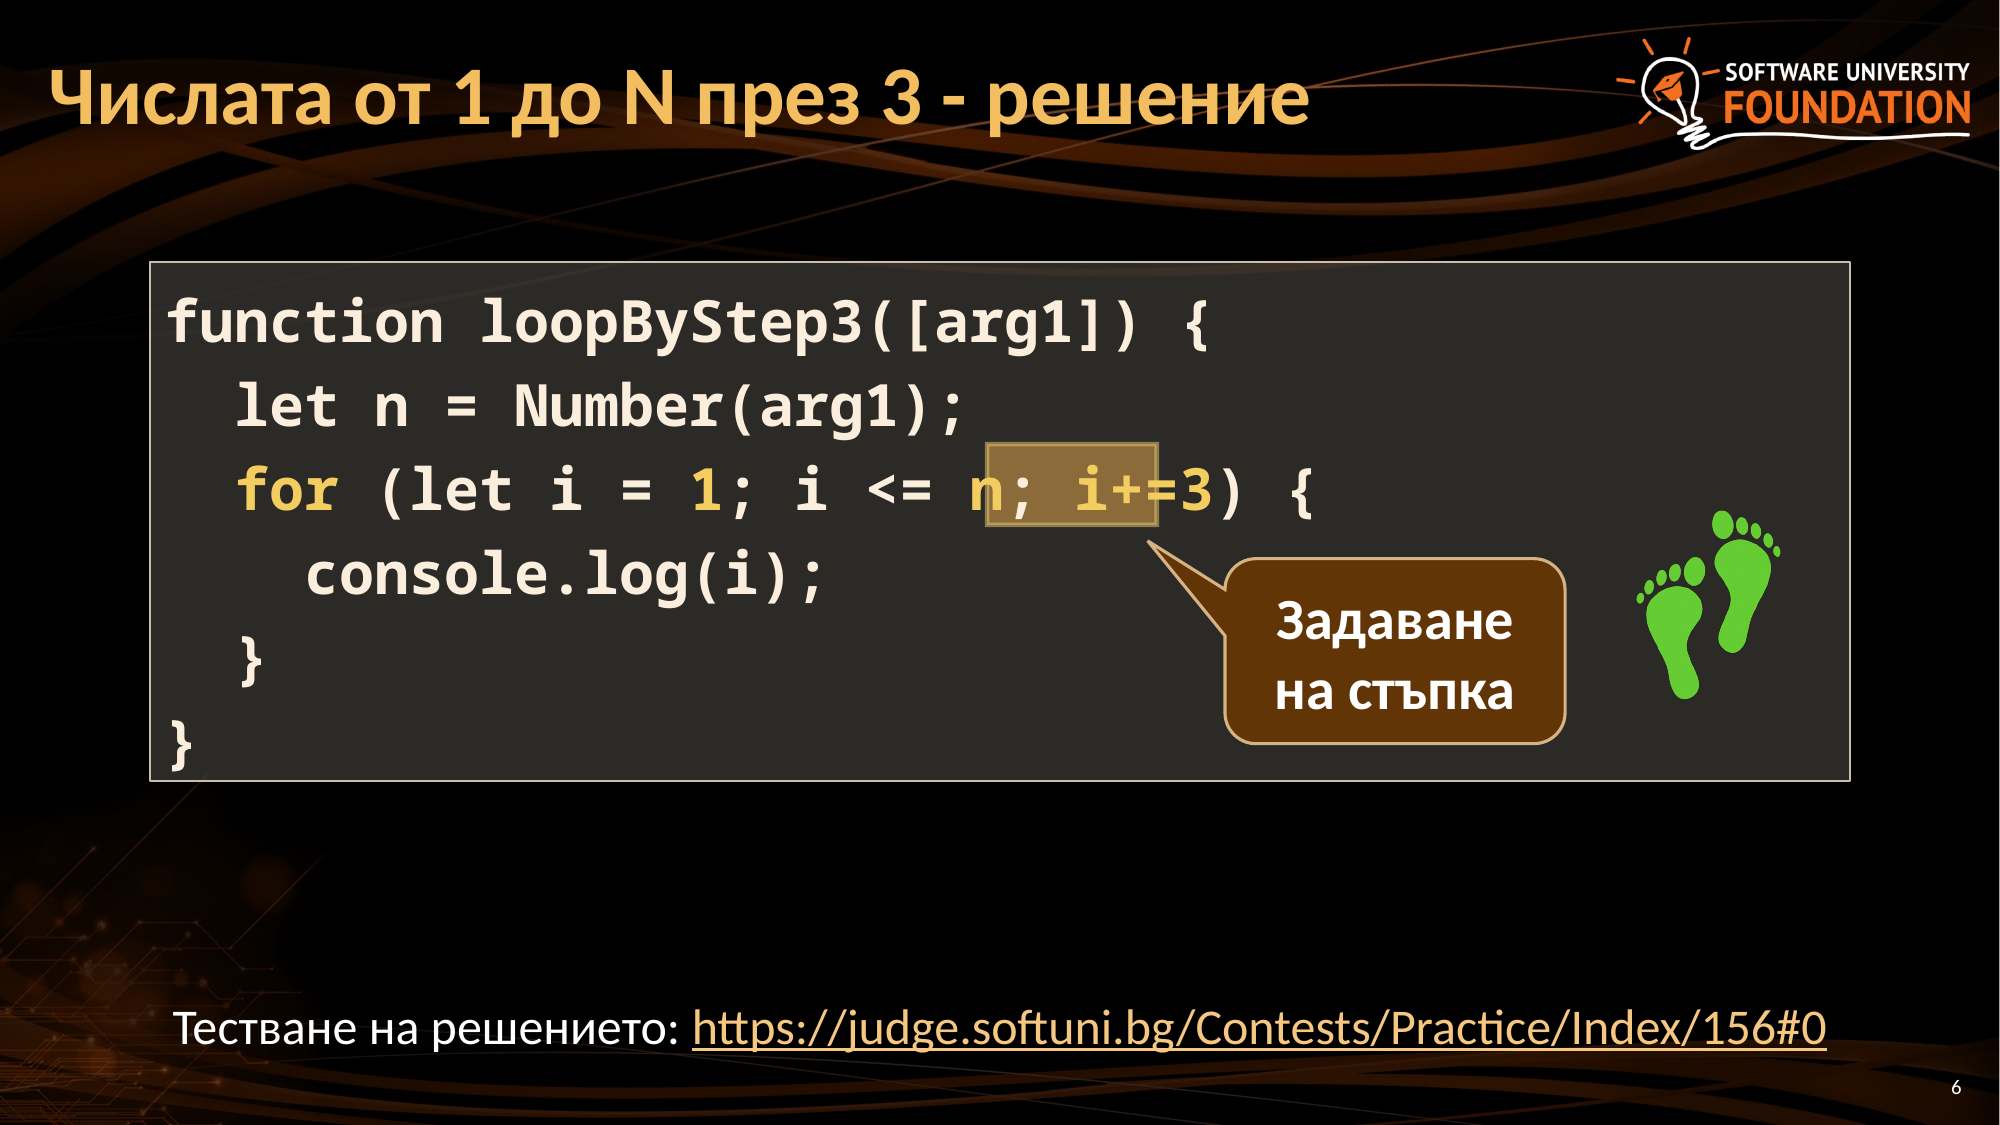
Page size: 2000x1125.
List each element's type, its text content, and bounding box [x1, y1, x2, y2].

text_box Тестване на решението: https://judge.softuni.bg/Contests/Practice/Index/156#0 [124, 987, 1875, 1063]
picture [0, 0, 2000, 1125]
slide_number 6 [1897, 1070, 1968, 1103]
text_box Задаване на стъпка [1146, 539, 1567, 745]
text_box function loopByStep3([arg1]) { let n = Number(arg1); for (let i = 1; i <= n; i+=3) { console.log(i); } } [149, 262, 1850, 782]
title Числата от 1 до N през 3 - решение [30, 6, 1602, 189]
